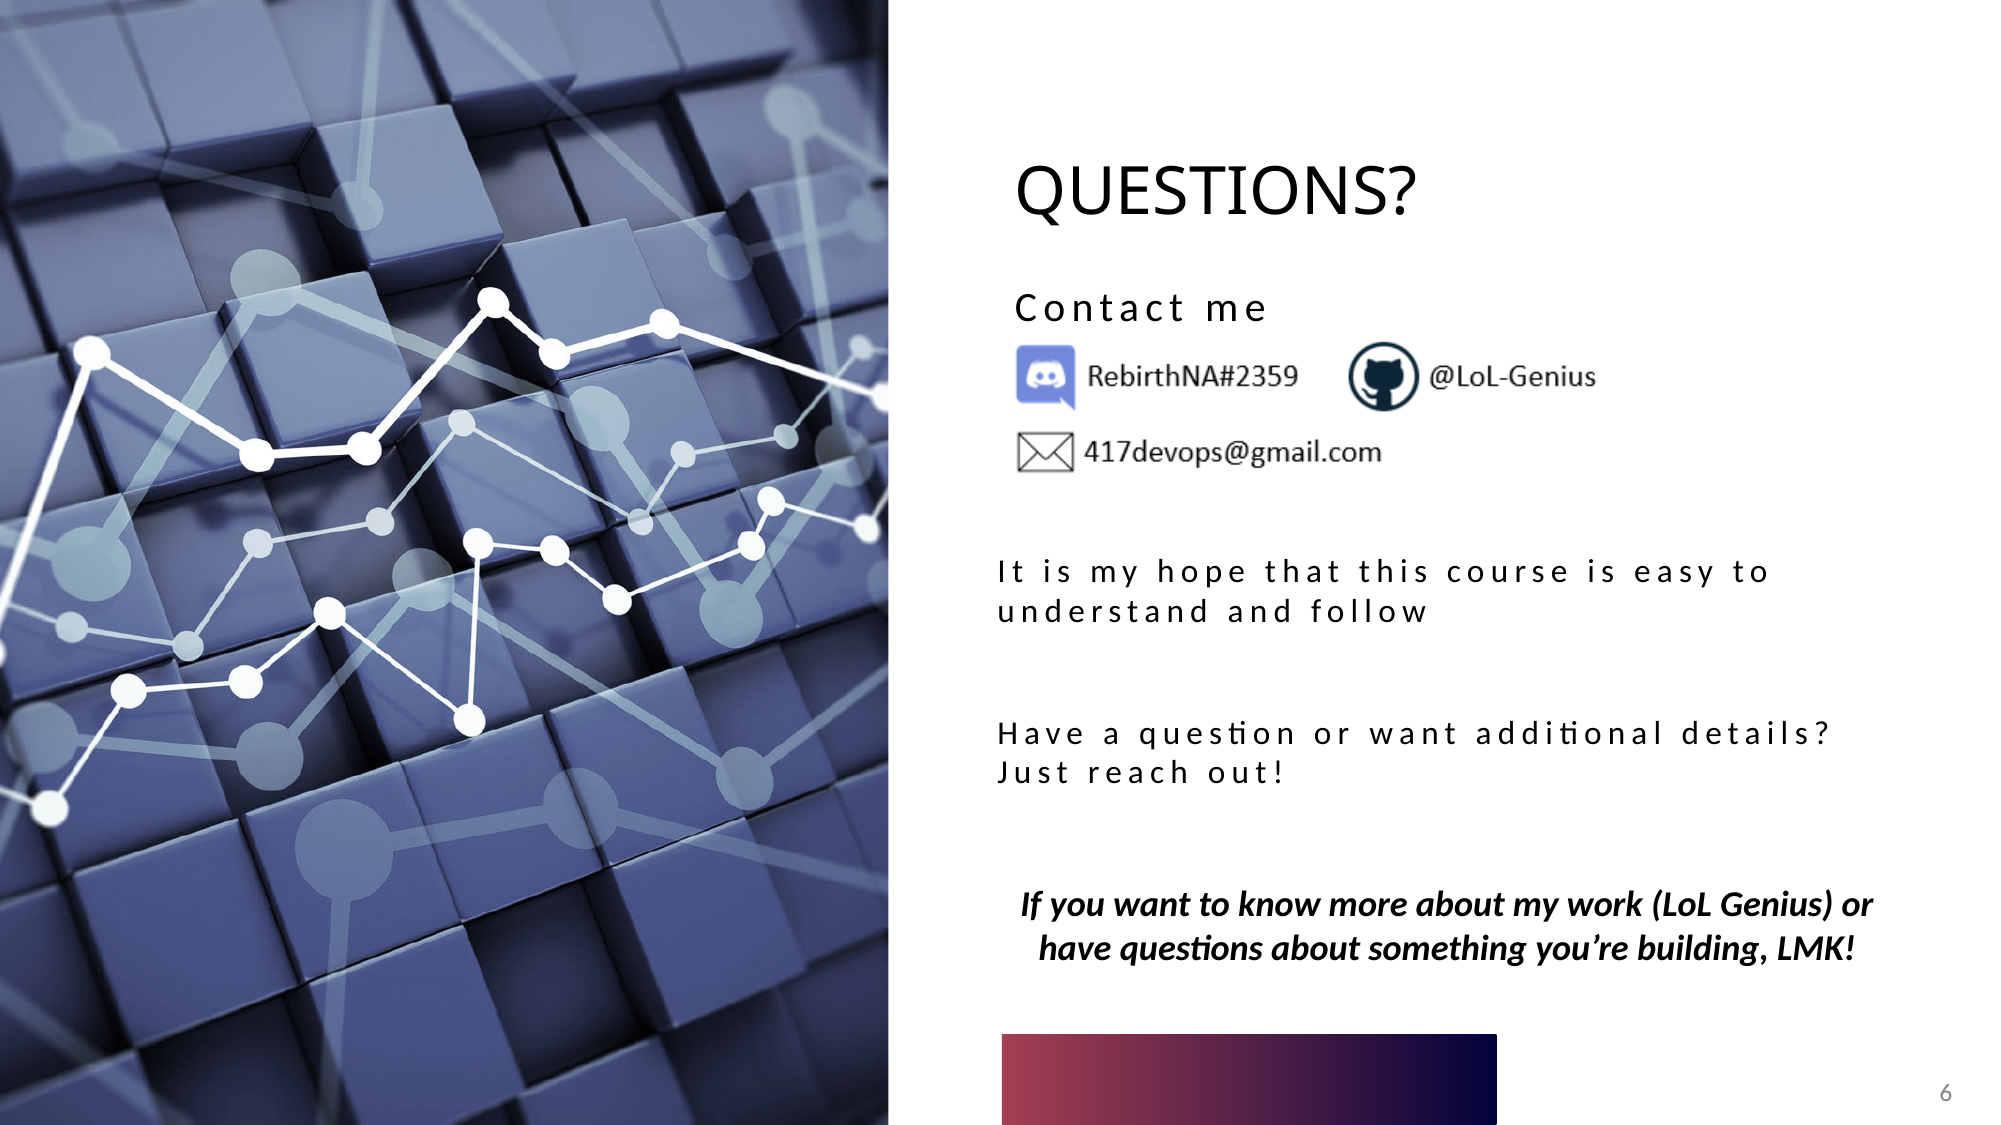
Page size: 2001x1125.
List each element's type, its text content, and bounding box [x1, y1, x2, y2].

picture [0, 0, 889, 1125]
title Questions? [999, 100, 1968, 246]
slide_number 6 [1894, 1061, 1968, 1121]
list Contact me [999, 272, 1930, 466]
picture [1003, 336, 1612, 487]
text_box If you want to know more about my work (LoL Genius) or have questions about something you’re building, LMK! [999, 872, 1895, 984]
text_box It is my hope that this course is easy to understand and follow Have a question or want additional details? Just reach out! [982, 542, 1913, 832]
